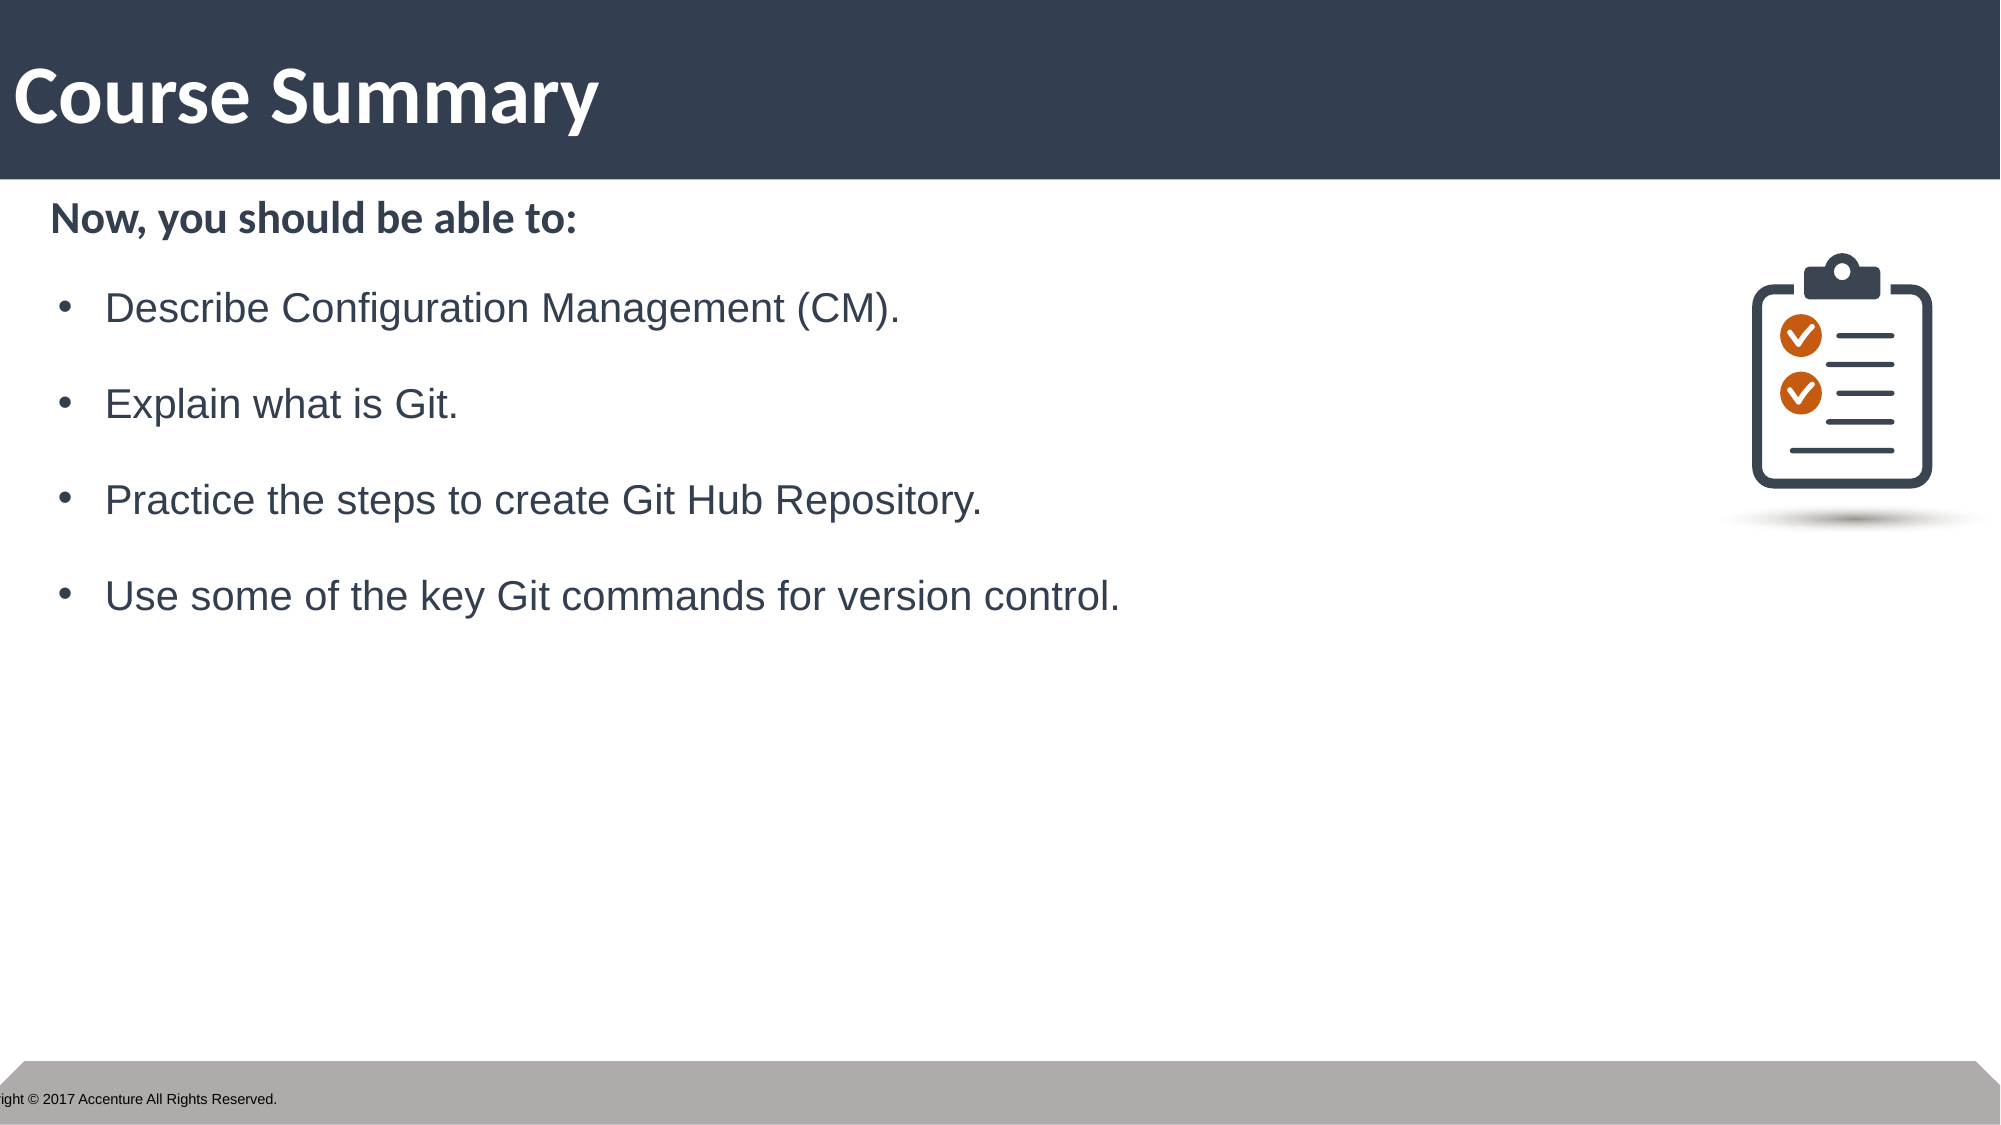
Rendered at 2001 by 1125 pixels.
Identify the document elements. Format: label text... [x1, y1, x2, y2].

list Describe Configuration Management (CM). Explain what is Git. Practice the steps to create Git Hub Repository. Use some of the key Git commands for version control. [43, 248, 1715, 1048]
picture [1715, 502, 2000, 538]
